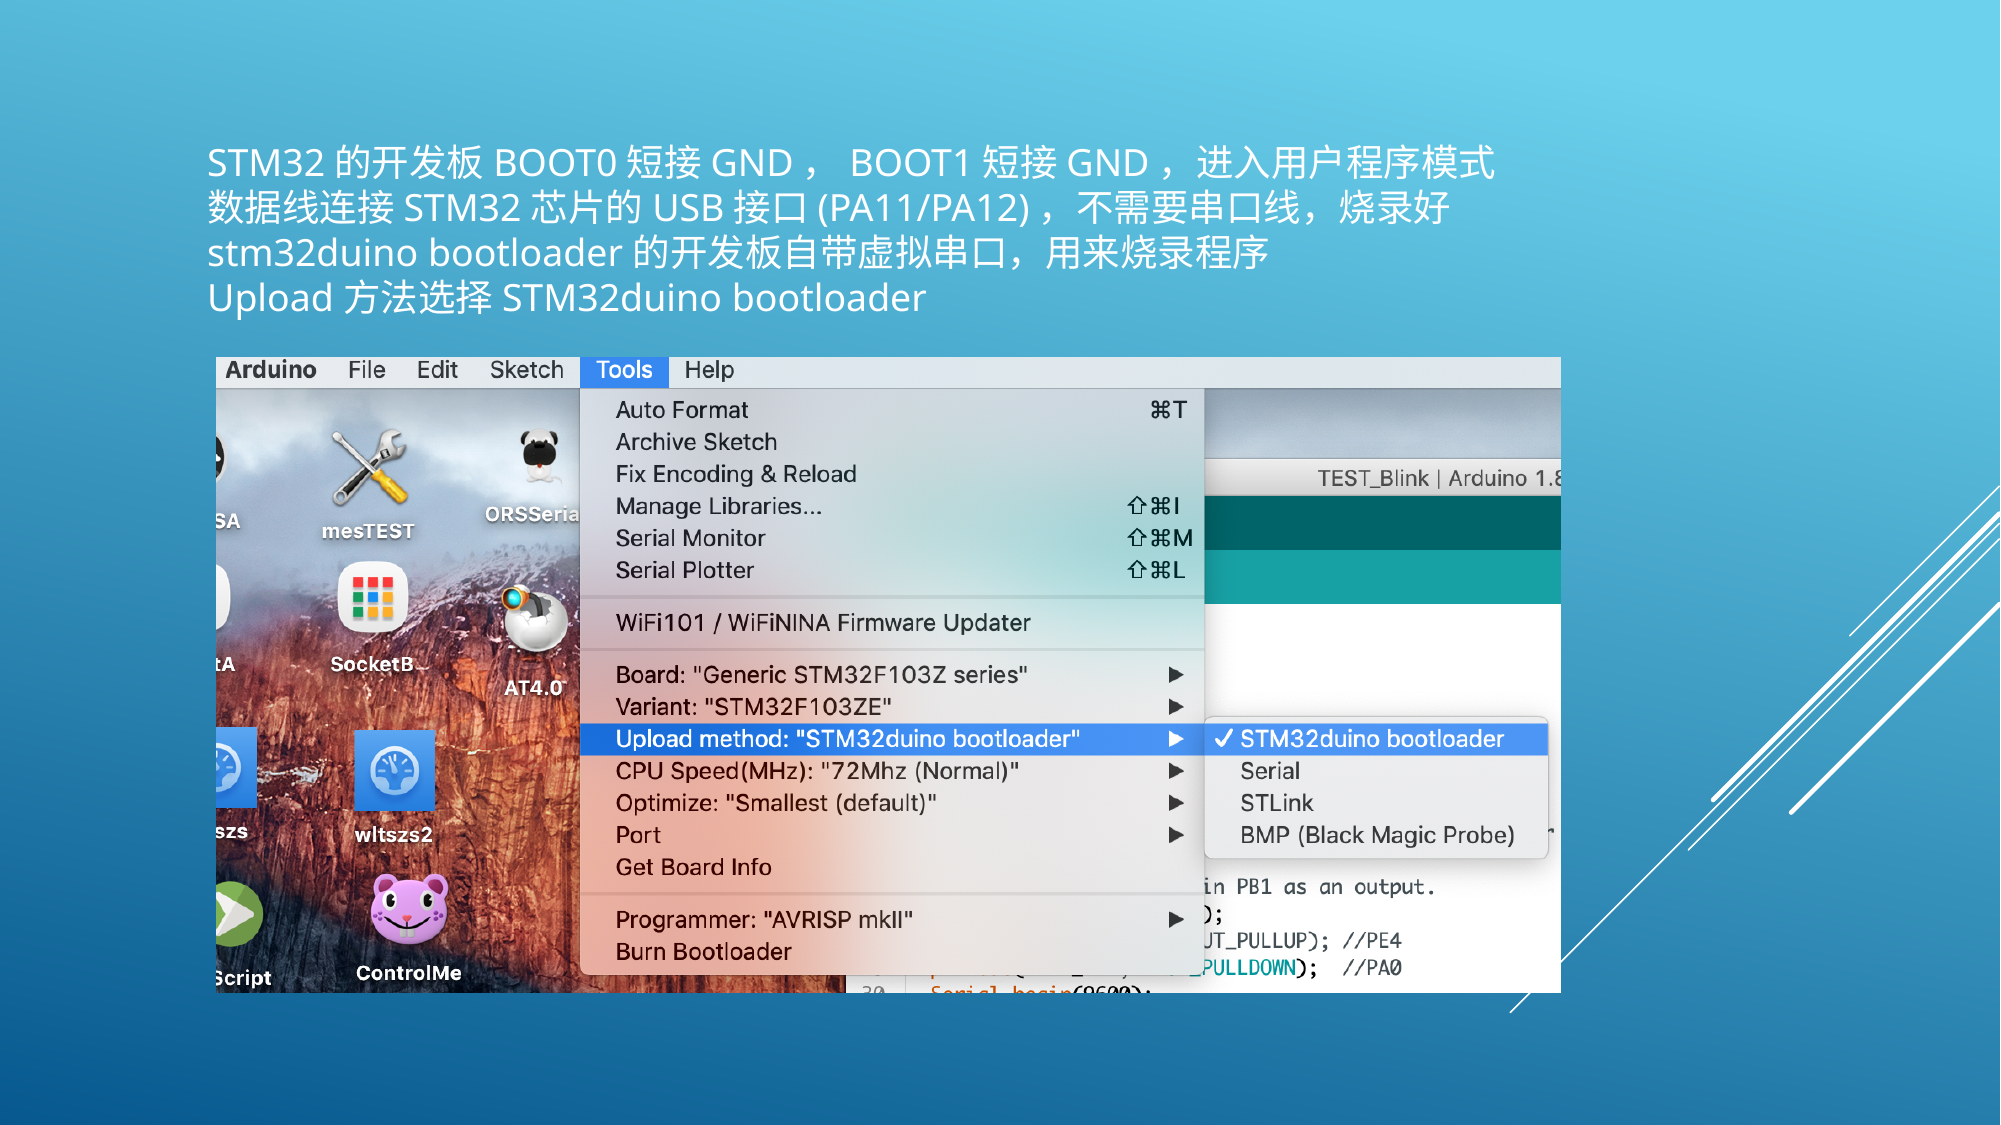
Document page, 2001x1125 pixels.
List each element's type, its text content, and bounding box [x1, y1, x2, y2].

picture [216, 357, 1561, 993]
text_box STM32的开发板BOOT0短接GND，BOOT1短接GND，进入用户程序模式 数据线连接STM32芯片的USB接口(PA11/PA12)，不需要串口线，烧录好stm32duino bootloader的开发板自带虚拟串口，用来烧录程序 Upload方法选择STM32duino bootloader [192, 131, 1664, 327]
